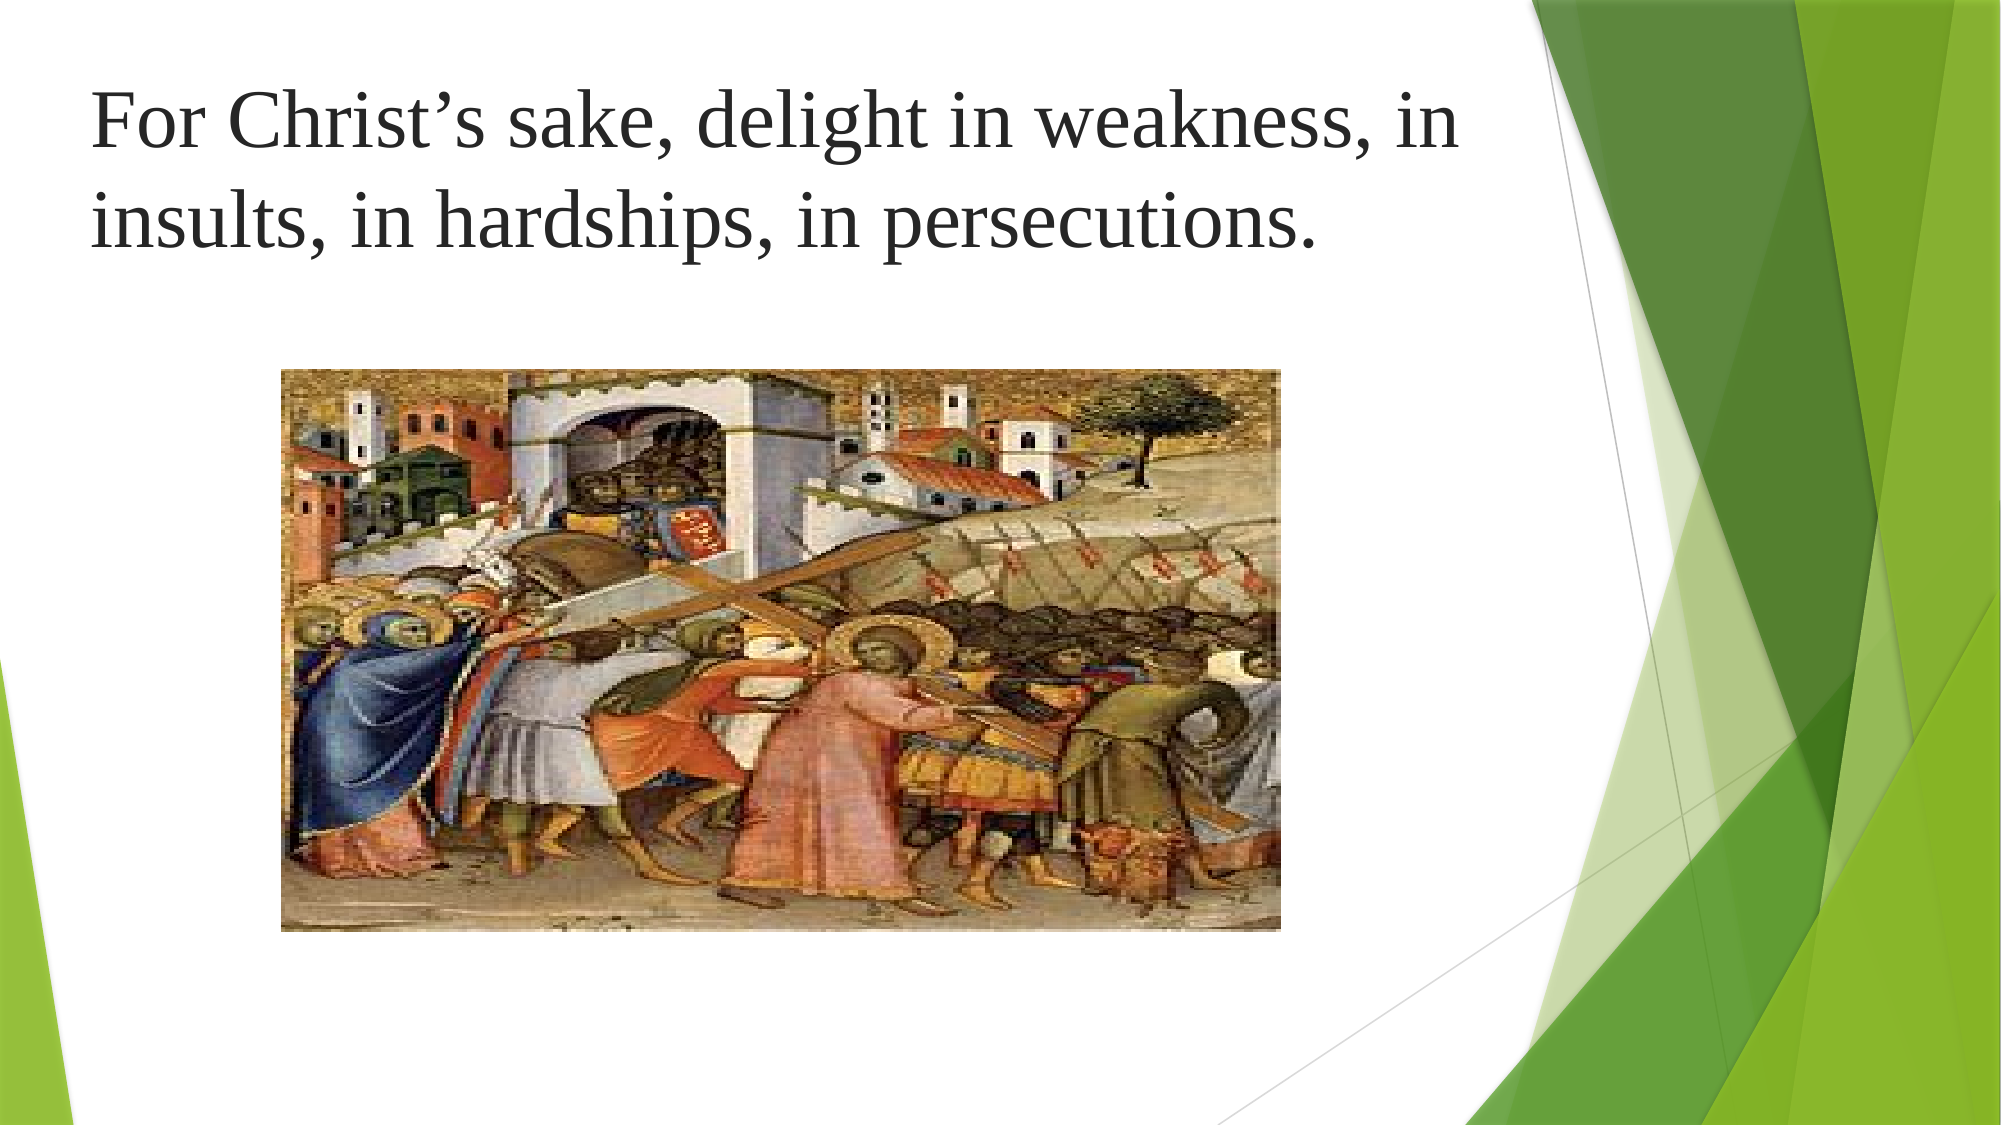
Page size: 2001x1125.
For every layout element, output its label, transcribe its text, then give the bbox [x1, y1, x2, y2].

picture [280, 369, 1281, 933]
title For Christ’s sake, delight in weakness, in insults, in hardships, in persecutions. [75, 56, 1486, 192]
